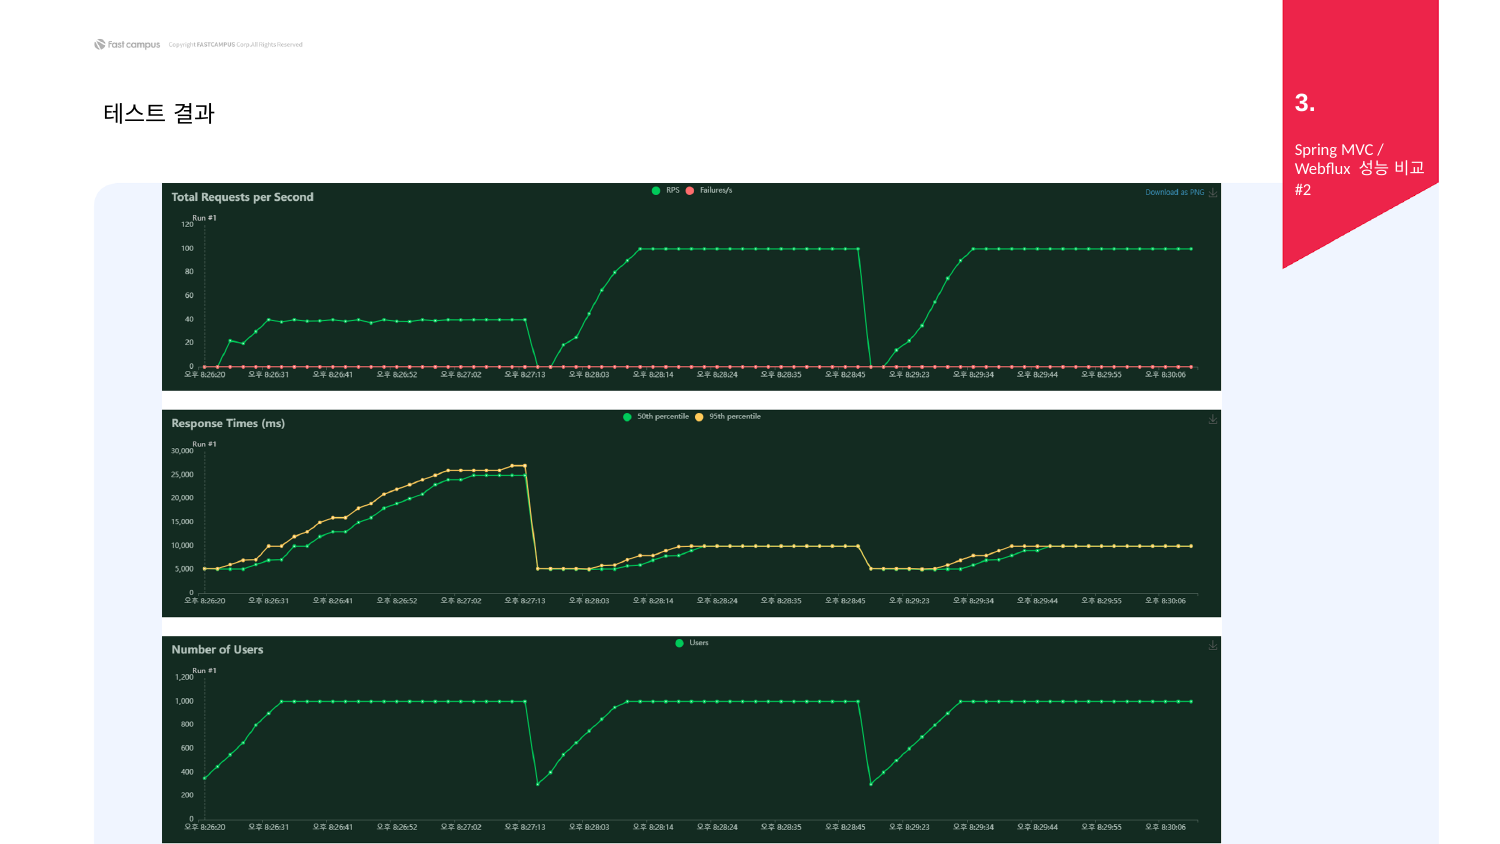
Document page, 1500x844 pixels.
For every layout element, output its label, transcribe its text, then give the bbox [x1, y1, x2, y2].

text_box Spring MVC / Webflux 성능 비교 #2 [1281, 135, 1438, 184]
picture [0, 0, 1500, 844]
title 테스트 결과 [103, 95, 1281, 167]
text_box 3. [1281, 86, 1438, 135]
